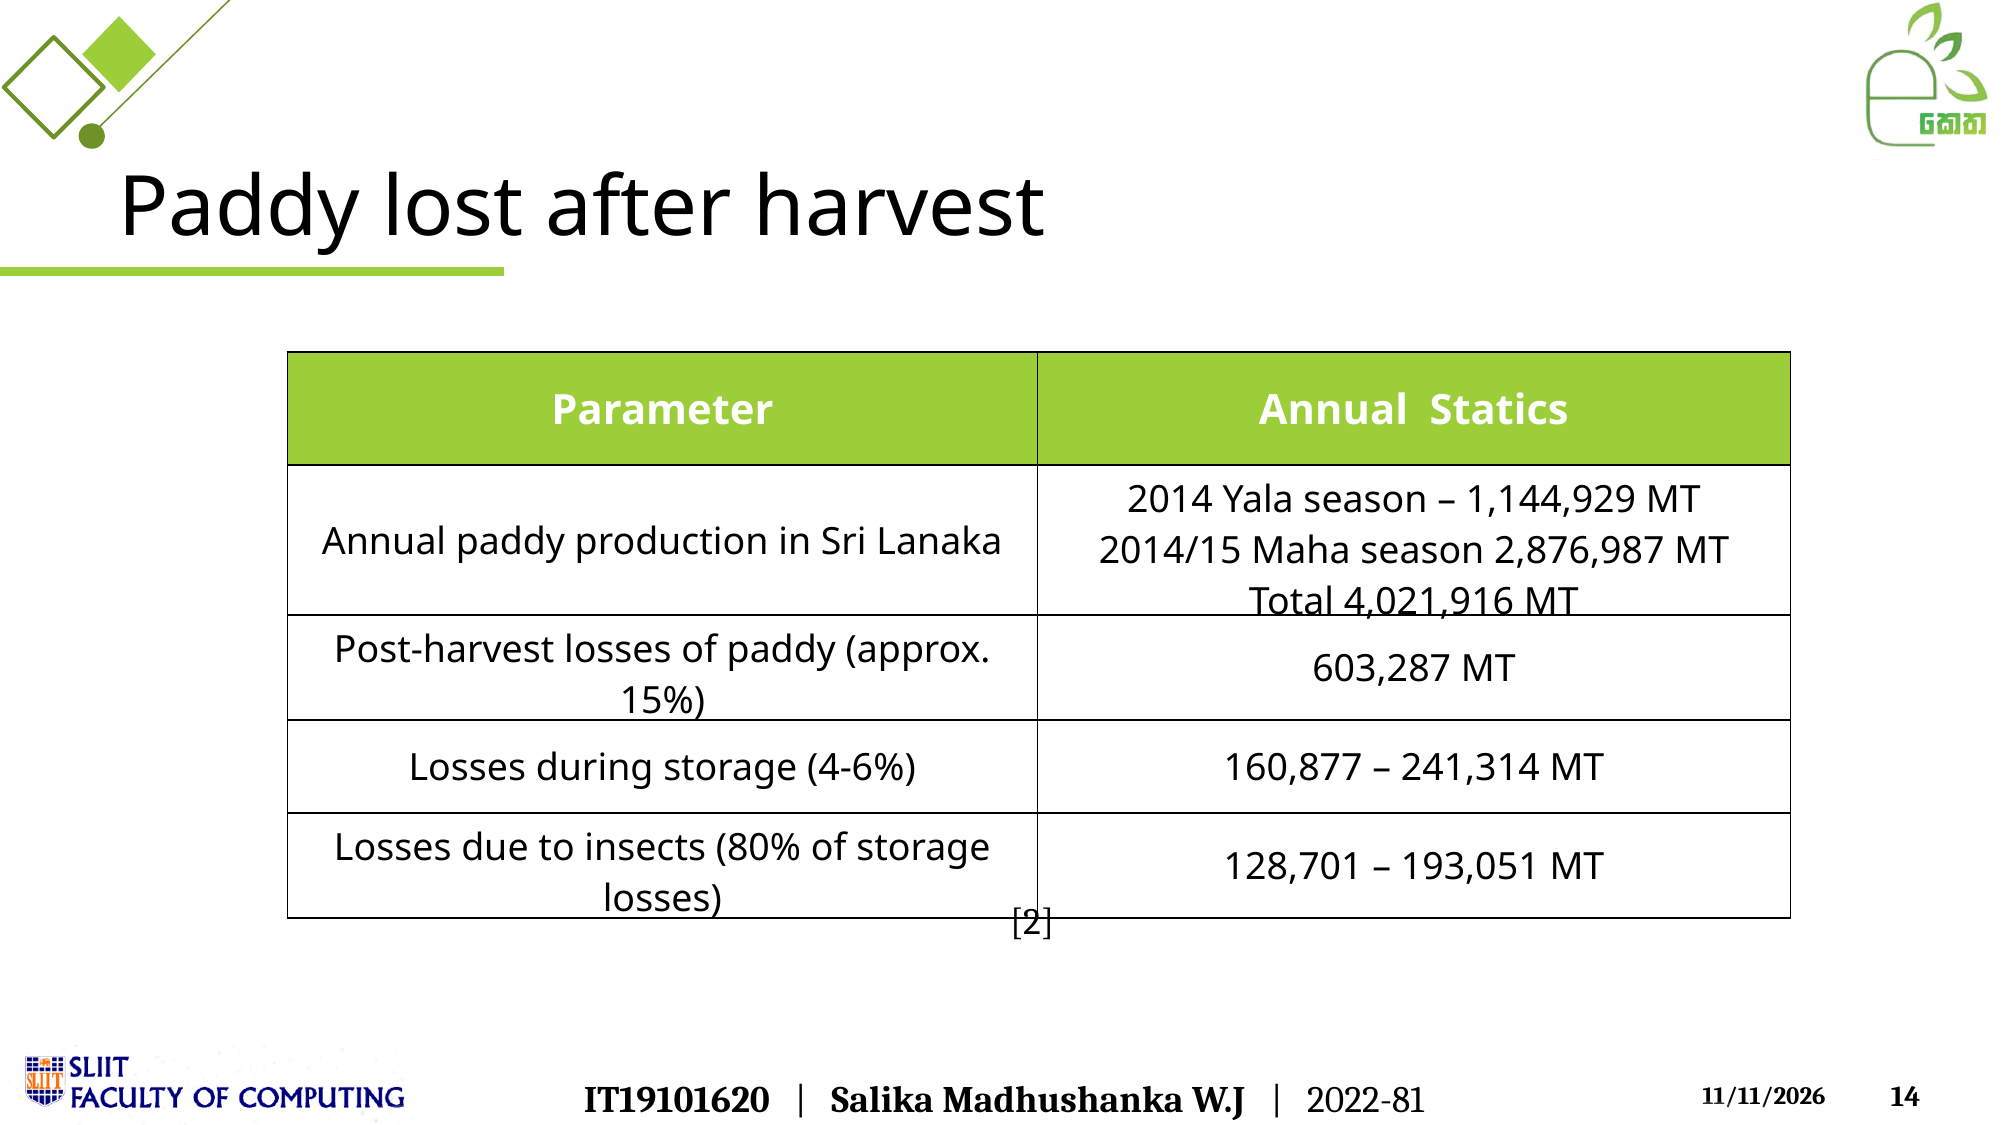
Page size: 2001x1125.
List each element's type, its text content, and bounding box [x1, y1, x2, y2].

table_cell 128,701 – 193,051 MT [1038, 814, 1790, 917]
table_header Parameter [288, 353, 1037, 464]
table_cell 160,877 – 241,314 MT [1038, 721, 1790, 812]
picture [0, 1045, 413, 1124]
table_cell Post-harvest losses of paddy (approx. 15%) [288, 616, 1037, 719]
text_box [83, 0, 242, 150]
text_box [2] [995, 919, 1083, 950]
text_box IT19101620 | Salika Madhushanka W.J | 2022-81 [2, 1072, 2000, 1125]
table_cell 603,287 MT [1038, 616, 1790, 719]
title Paddy lost after harvest [0, 137, 1541, 268]
table_header Annual Statics [1038, 353, 1790, 464]
table_cell Annual paddy production in Sri Lanaka [288, 466, 1037, 614]
table_cell 2014 Yala season – 1,144,929 MT 2014/15 Maha season 2,876,987 MT Total 4,021,916 MT [1038, 466, 1790, 614]
table_cell Losses due to insects (80% of storage losses) [288, 814, 1037, 917]
text_box [1, 35, 83, 140]
picture [1862, 1, 2001, 161]
table_cell Losses during storage (4-6%) [288, 721, 1037, 812]
